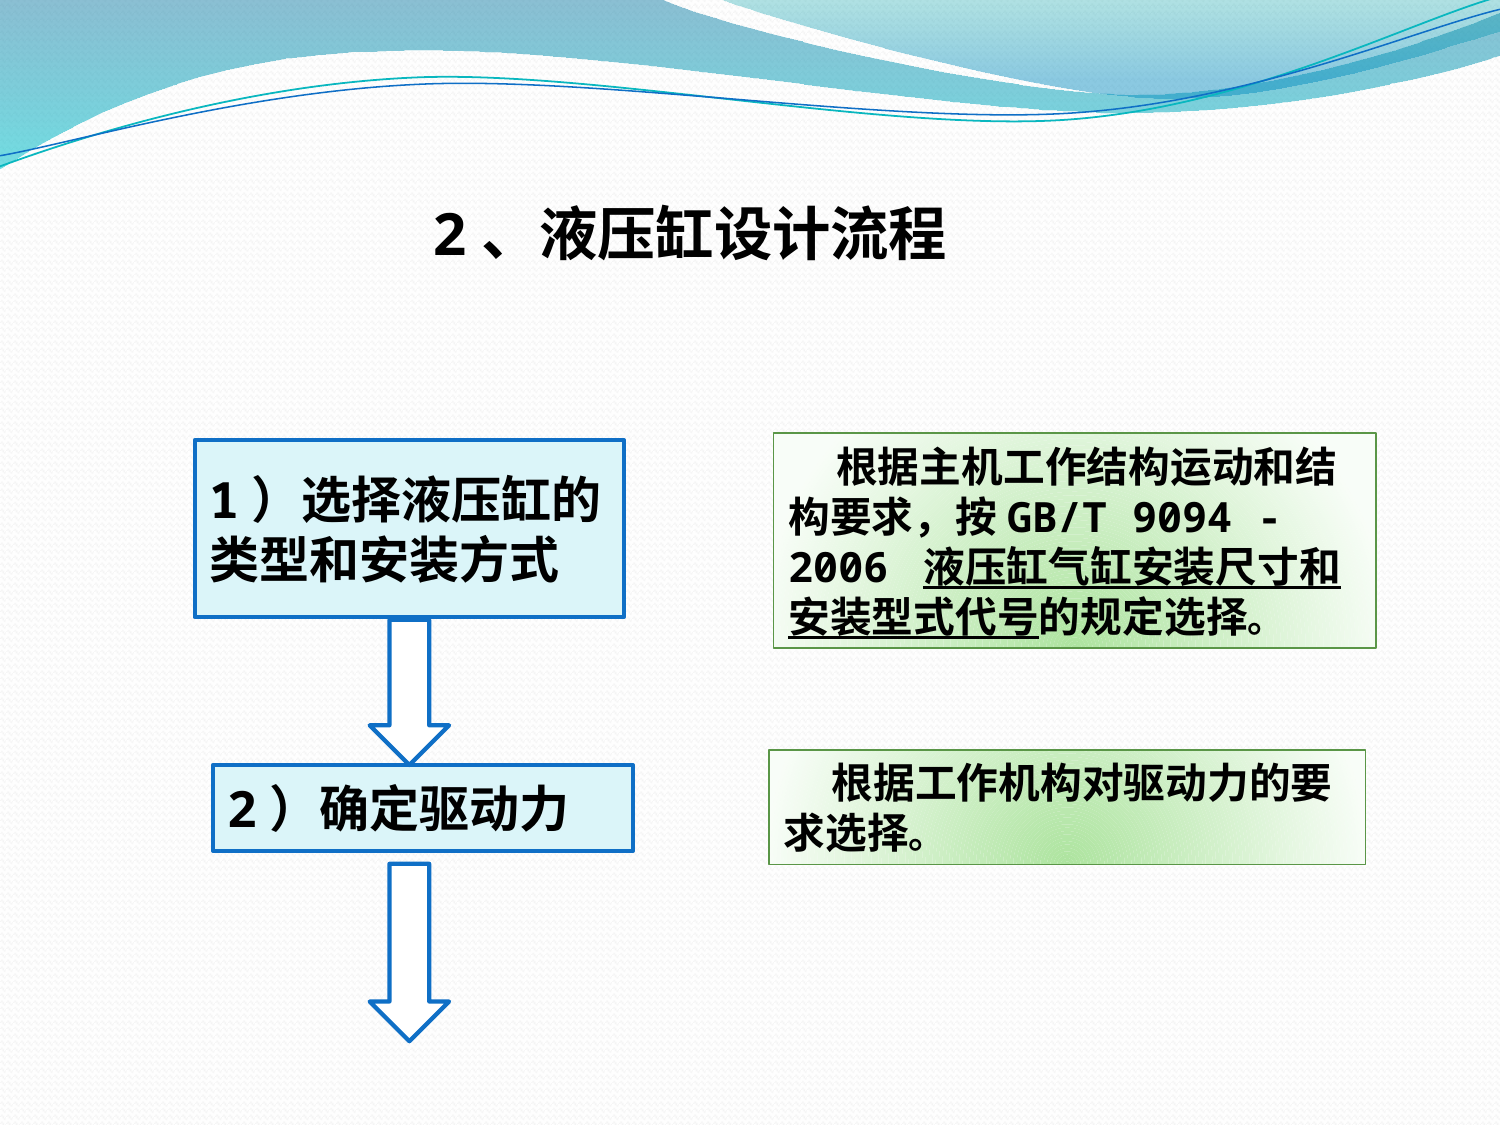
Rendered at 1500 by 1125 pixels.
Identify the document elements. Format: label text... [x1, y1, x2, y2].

text_box [367, 617, 452, 768]
text_box [367, 861, 452, 1044]
text_box 根据工作机构对驱动力的要求选择。 [768, 749, 1366, 865]
text_box 2）确定驱动力 [211, 763, 635, 853]
text_box 1）选择液压缸的类型和安装方式 [193, 438, 626, 619]
text_box 根据主机工作结构运动和结构要求，按GB/T 9094 -2006 液压缸气缸安装尺寸和安装型式代号的规定选择。 [773, 432, 1377, 649]
text_box 2、液压缸设计流程 [417, 189, 962, 275]
